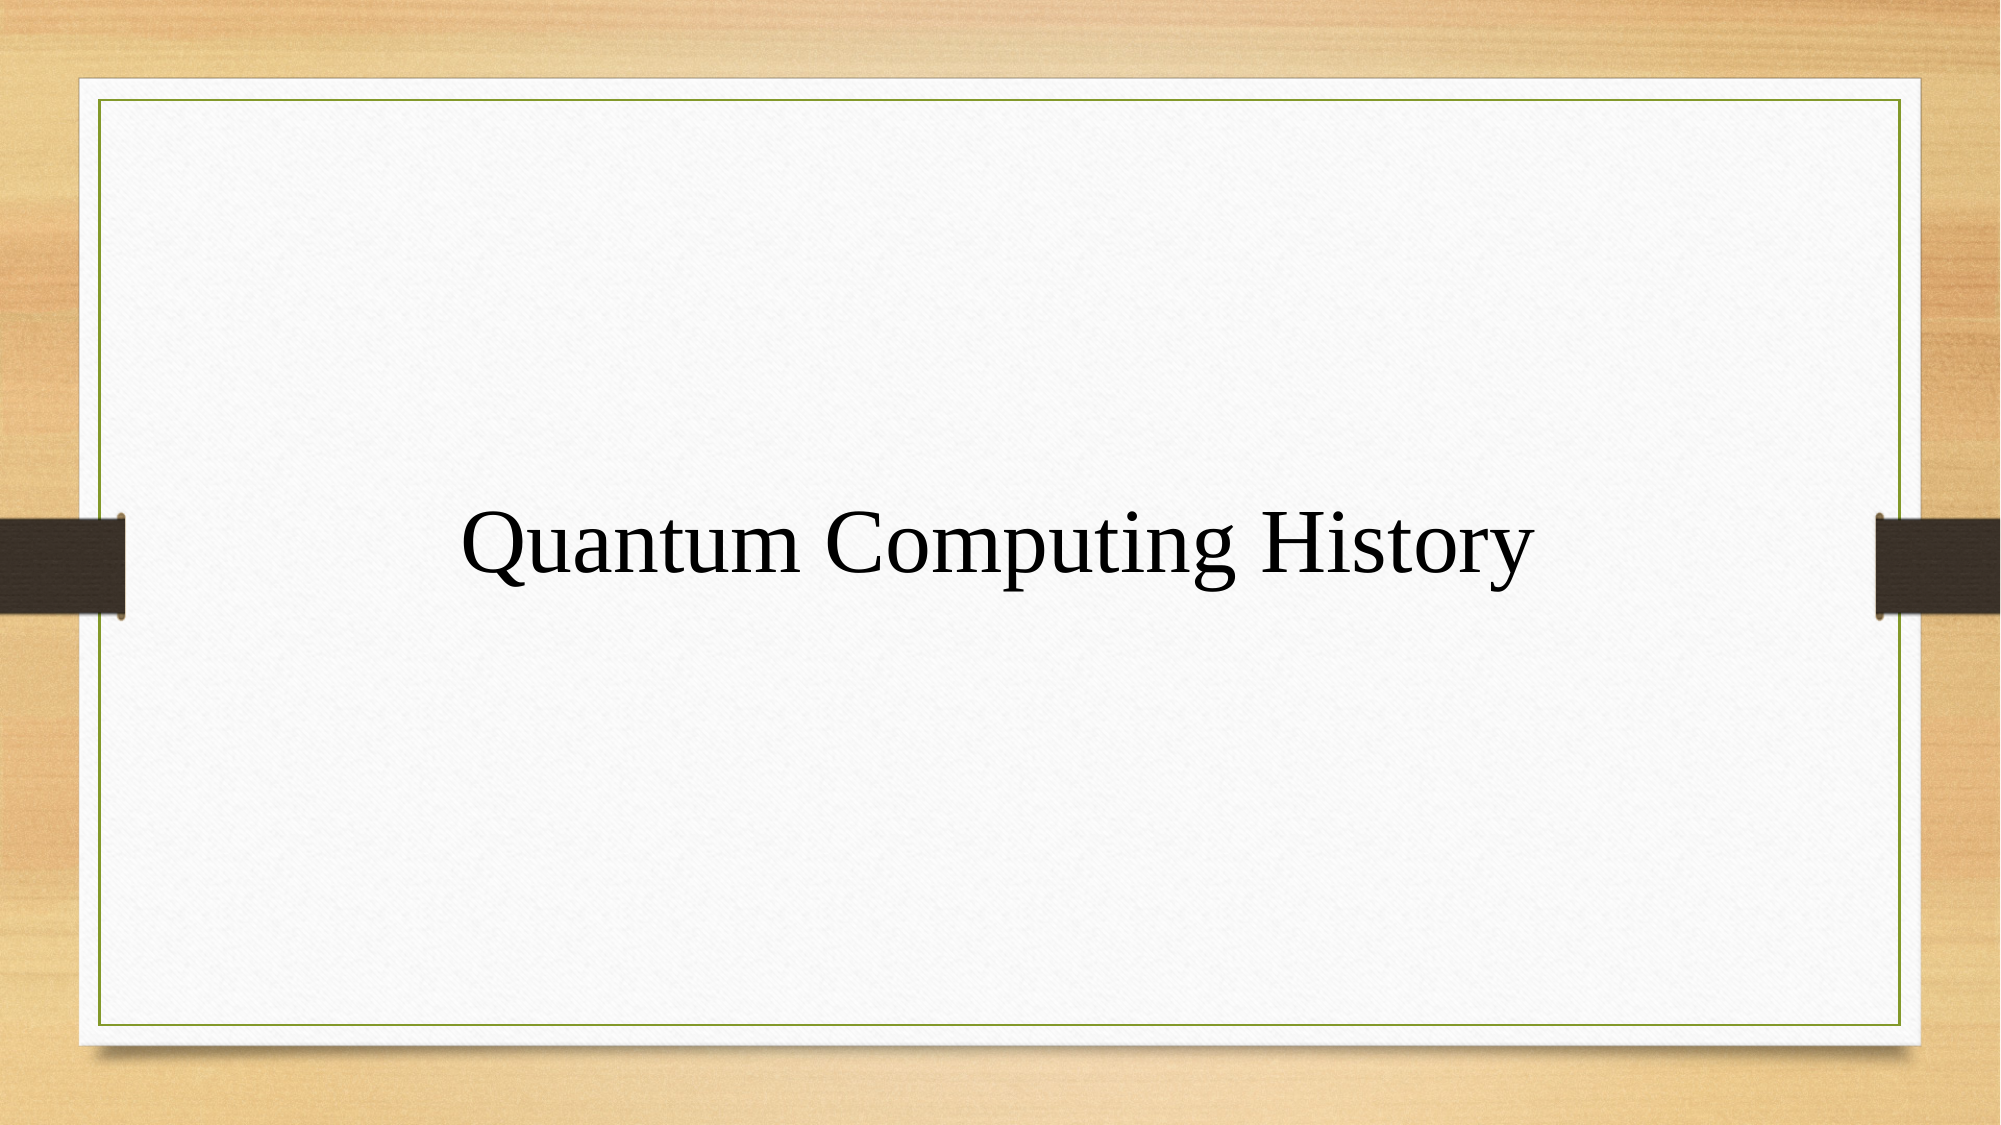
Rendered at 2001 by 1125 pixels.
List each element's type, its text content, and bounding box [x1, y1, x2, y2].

picture [0, 0, 2001, 1125]
text_box Quantum Computing History [339, 473, 1659, 599]
